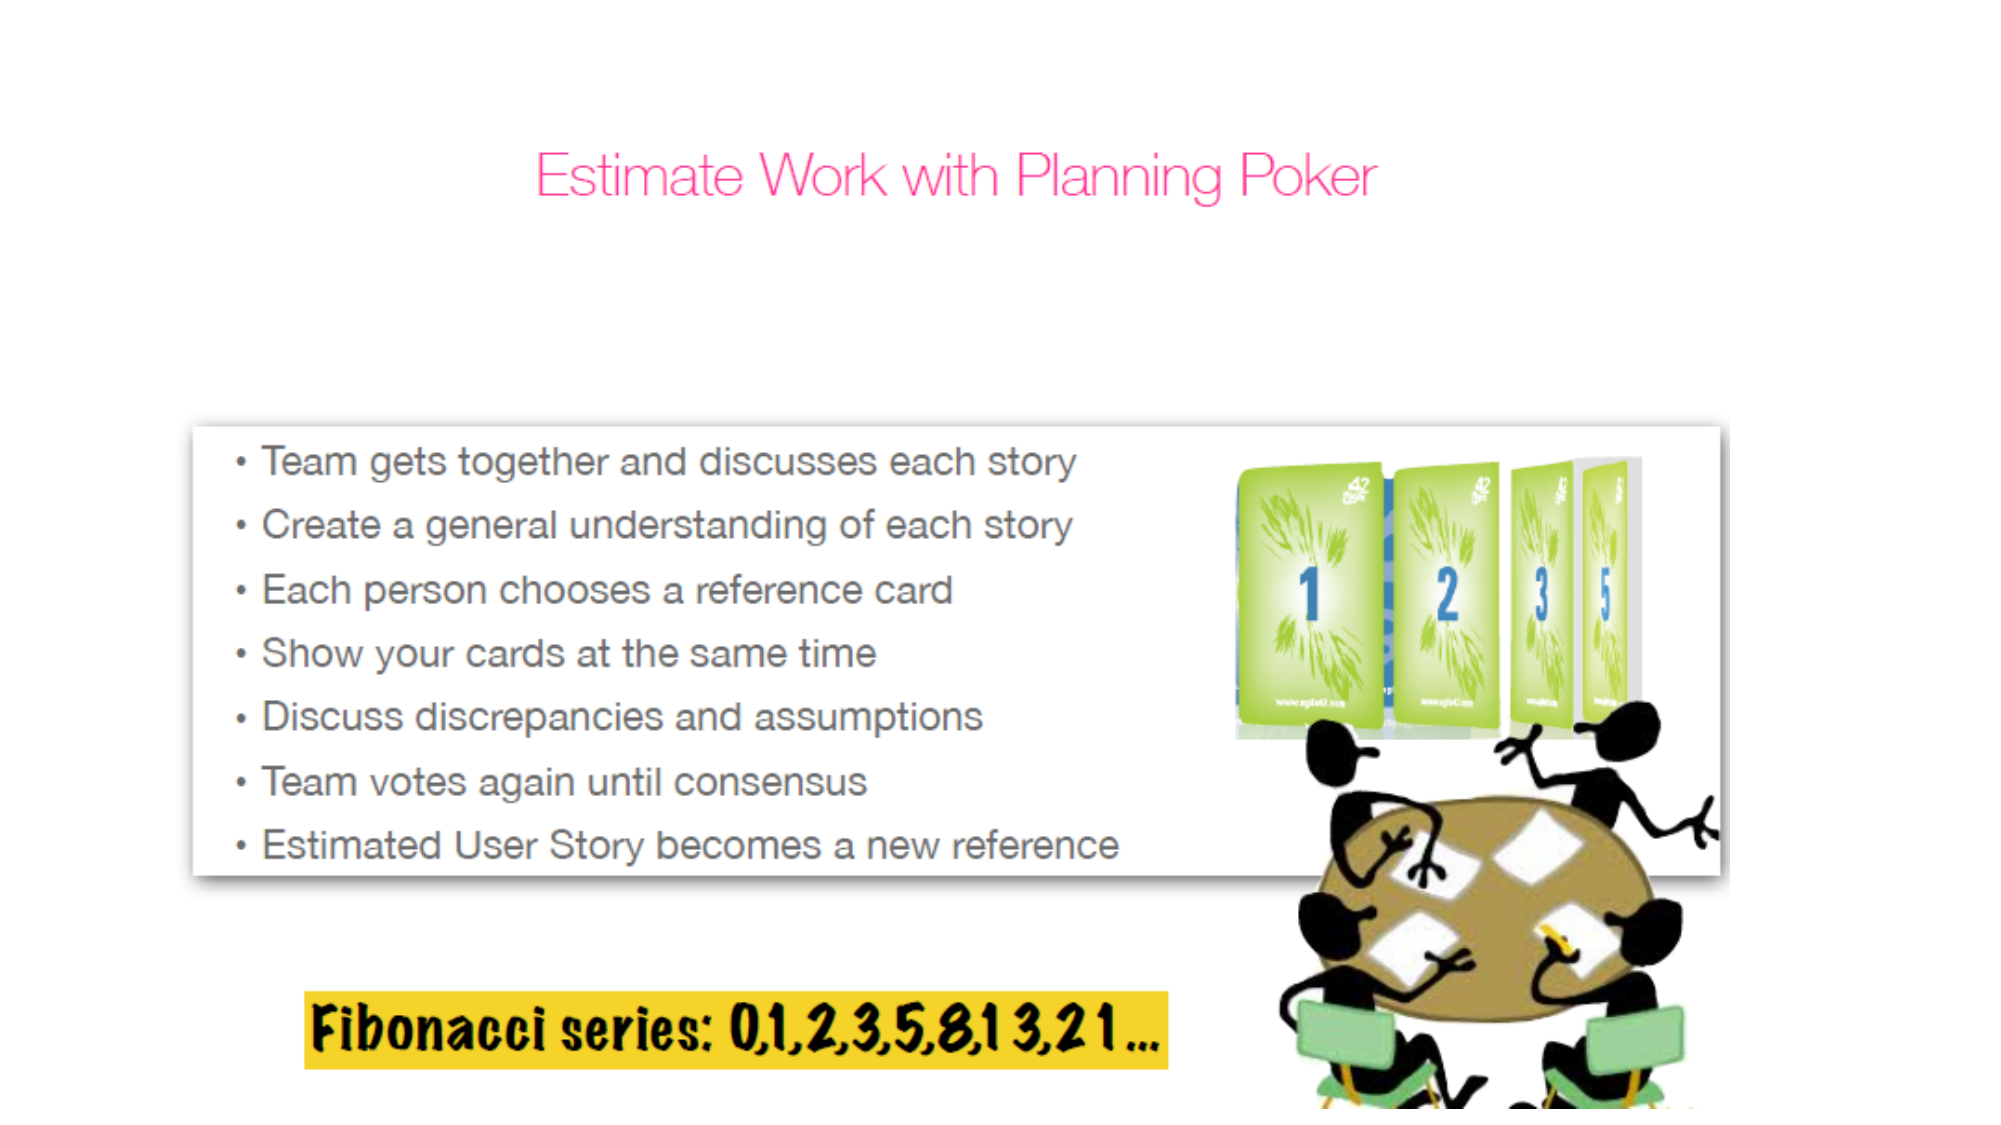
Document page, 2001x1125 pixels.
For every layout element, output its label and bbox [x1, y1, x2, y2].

picture [171, 32, 1730, 1109]
